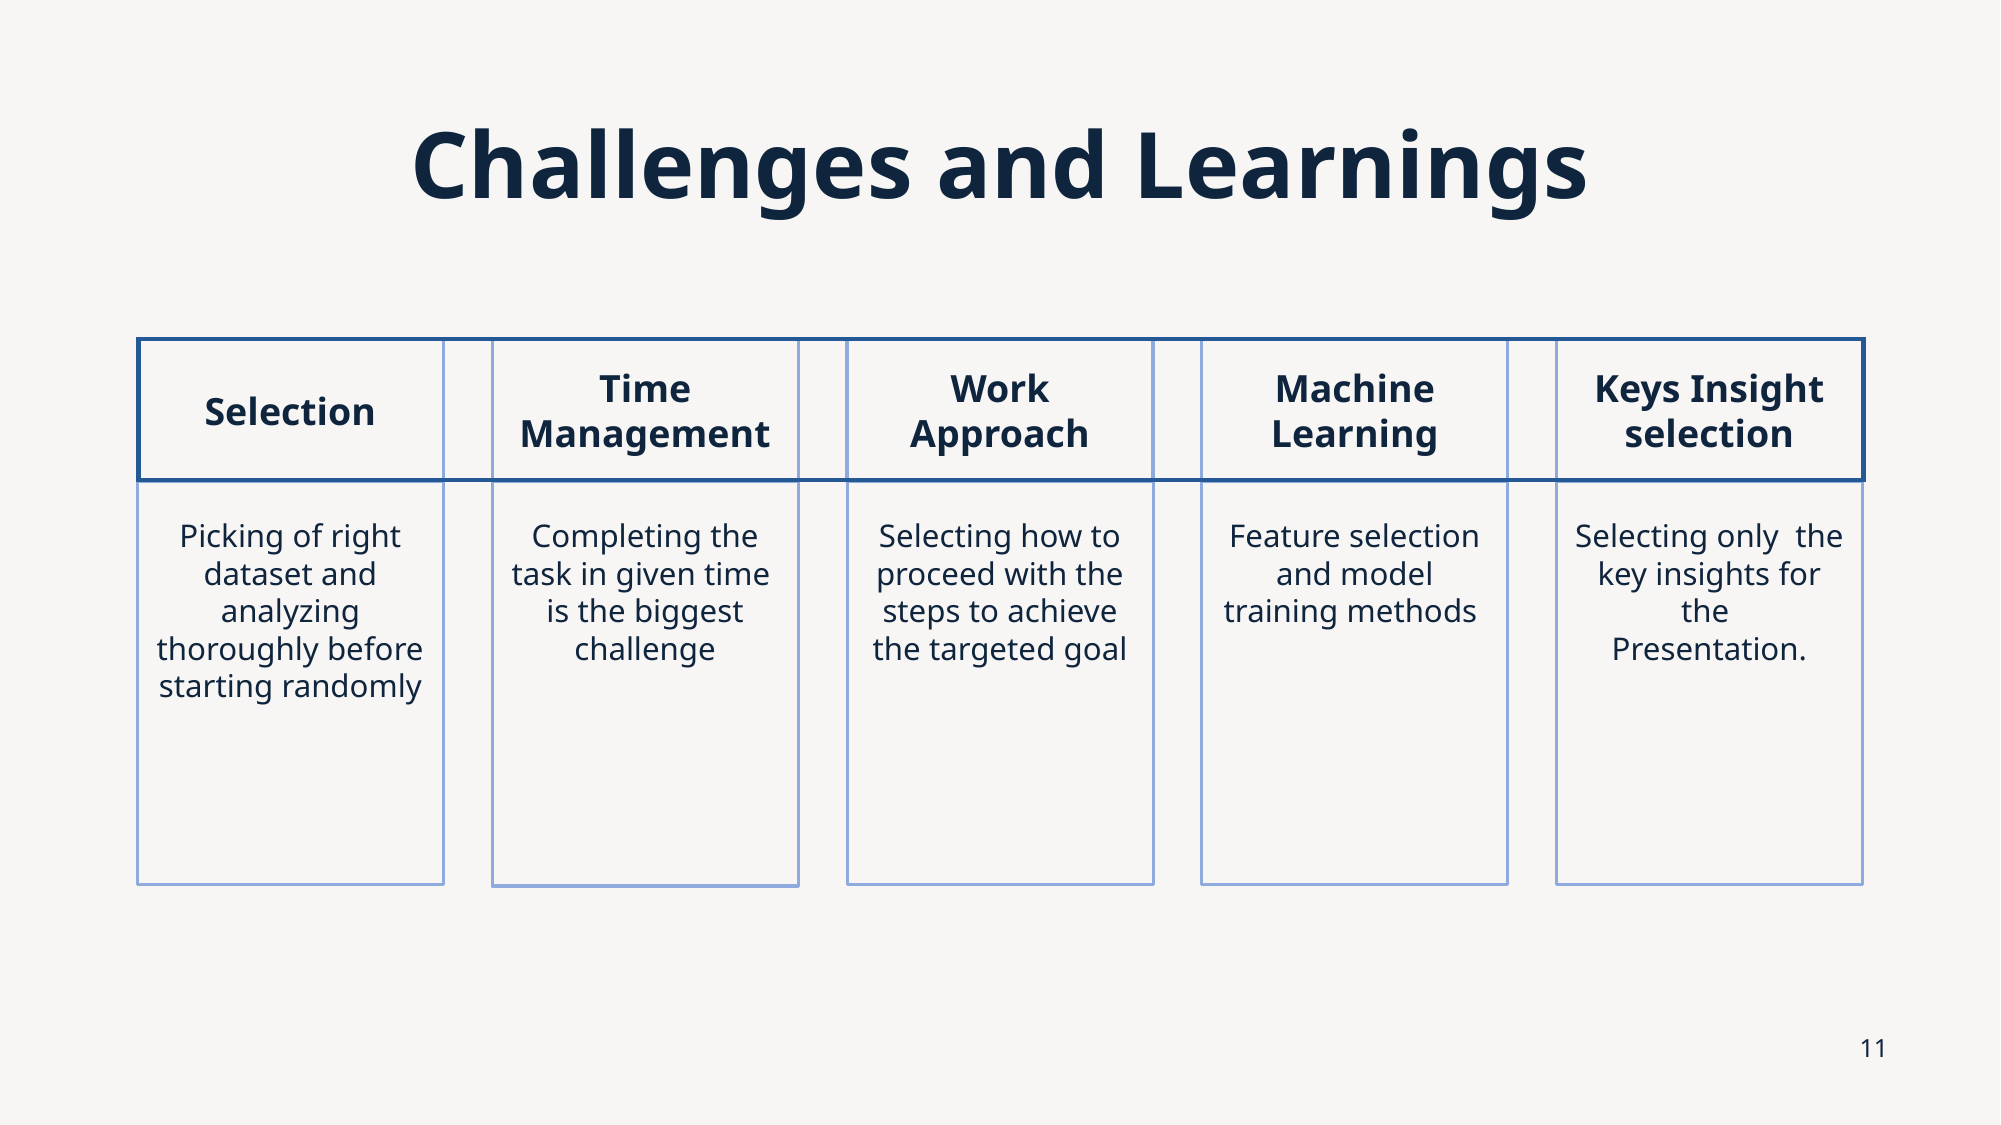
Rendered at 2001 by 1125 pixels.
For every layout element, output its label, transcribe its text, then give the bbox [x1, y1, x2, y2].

list Completing the task in given time is the biggest challenge [491, 481, 800, 888]
text_box [138, 338, 1865, 481]
list Feature selection and model training methods [1200, 481, 1509, 886]
slide_number 11 [1836, 1020, 1912, 1080]
list Picking of right dataset and analyzing thoroughly before starting randomly [136, 479, 445, 886]
list Selecting how to proceed with the steps to achieve the targeted goal [846, 481, 1155, 886]
list Selecting only the key insights for the Presentation. [1555, 481, 1864, 886]
title Challenges and Learnings [137, 59, 1863, 278]
